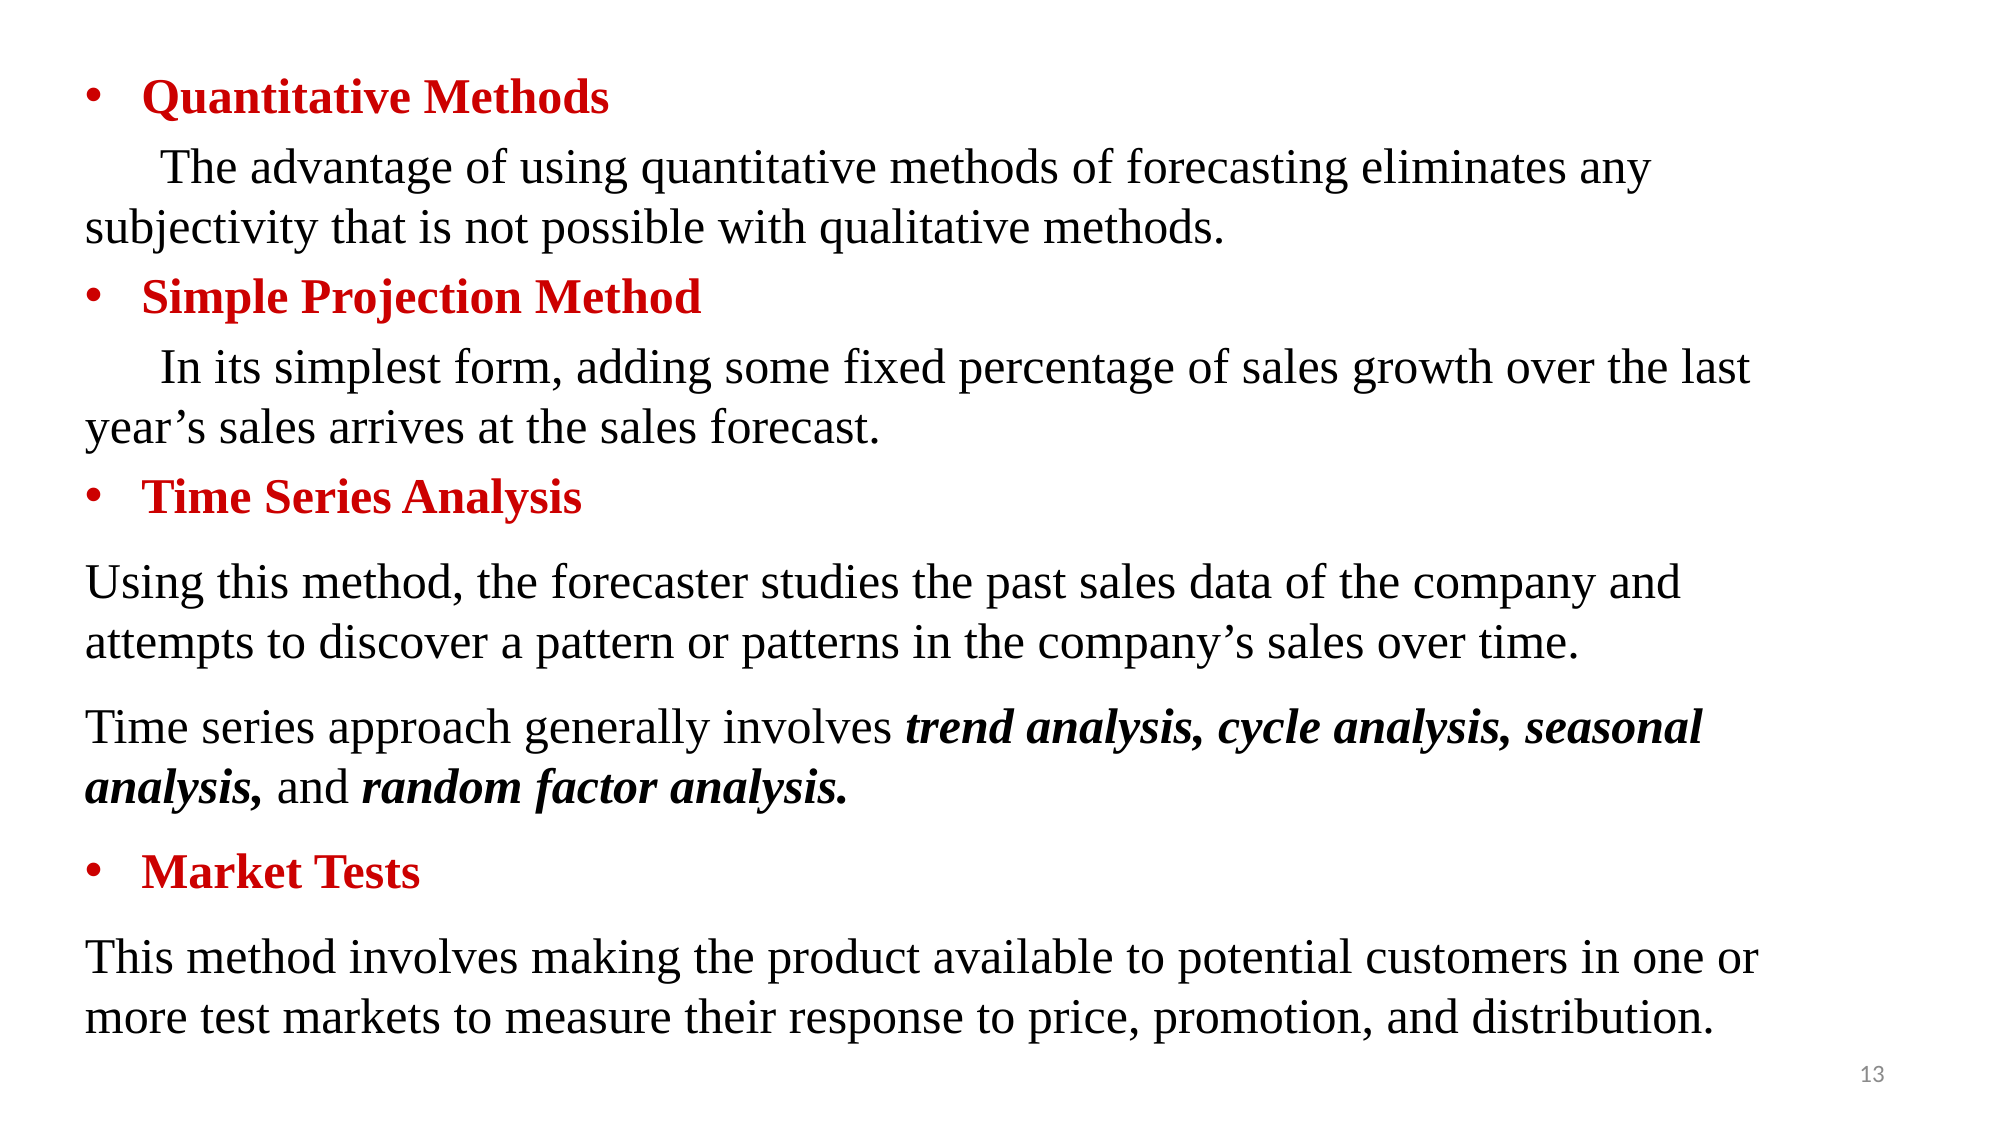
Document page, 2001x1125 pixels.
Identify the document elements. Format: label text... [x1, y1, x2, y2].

list Quantitative Methods The advantage of using quantitative methods of forecasting eliminates any subjectivity that is not possible with qualitative methods. Simple Projection Method In its simplest form, adding some fixed percentage of sales growth over the last year’s sales arrives at the sales forecast. Time Series Analysis Using this method, the forecaster studies the past sales data of the company and attempts to discover a pattern or patterns in the company’s sales over time. Time series approach generally involves trend analysis, cycle analysis, seasonal analysis, and random factor analysis. Market Tests This method involves making the product available to potential customers in one or more test markets to measure their response to price, promotion, and distribution. [69, 56, 1795, 1012]
slide_number 13 [1433, 1042, 1900, 1103]
